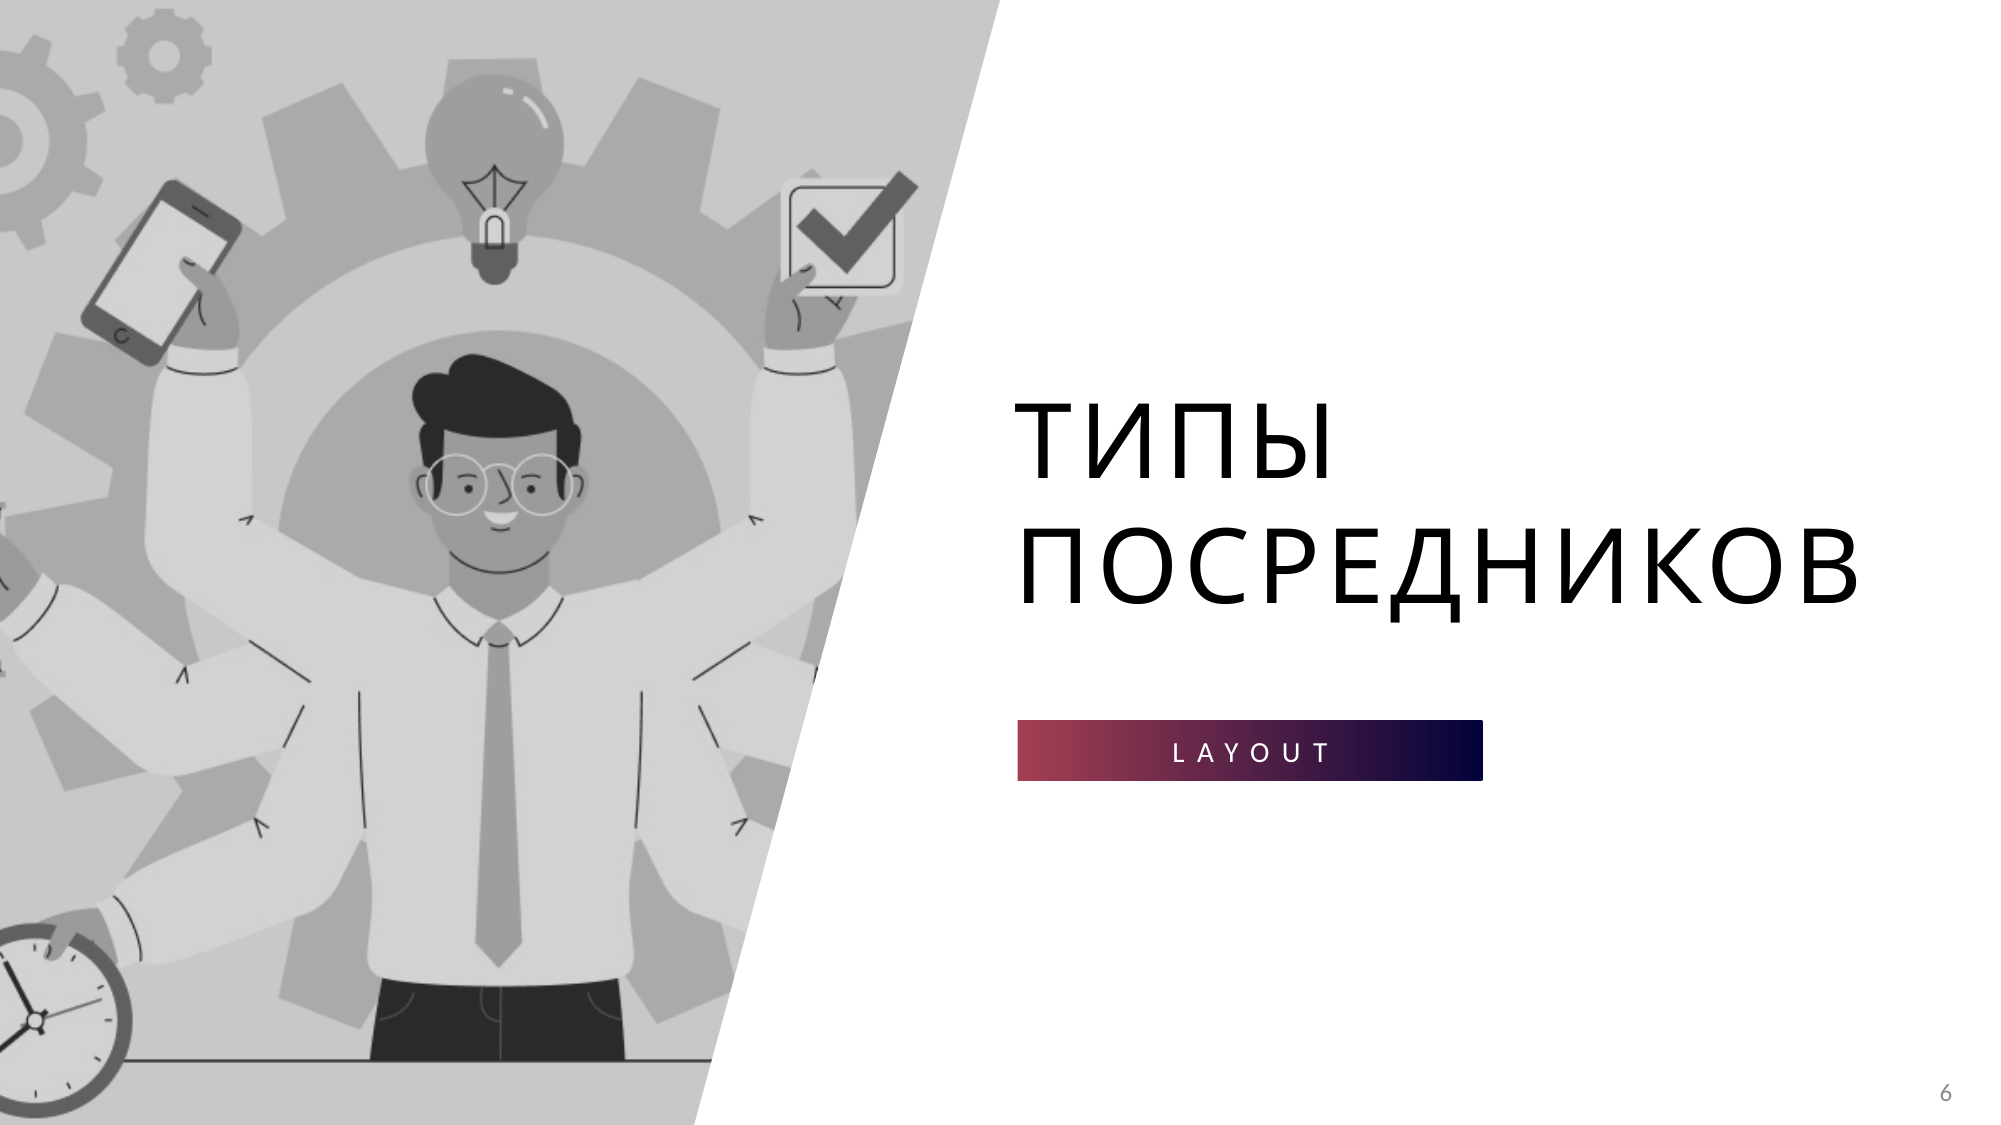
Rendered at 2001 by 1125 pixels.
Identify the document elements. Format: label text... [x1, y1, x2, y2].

title Типы посредников [1000, 493, 1895, 632]
list layout [1017, 720, 1483, 781]
picture [0, 0, 1000, 1125]
slide_number 6 [1894, 1061, 1968, 1121]
